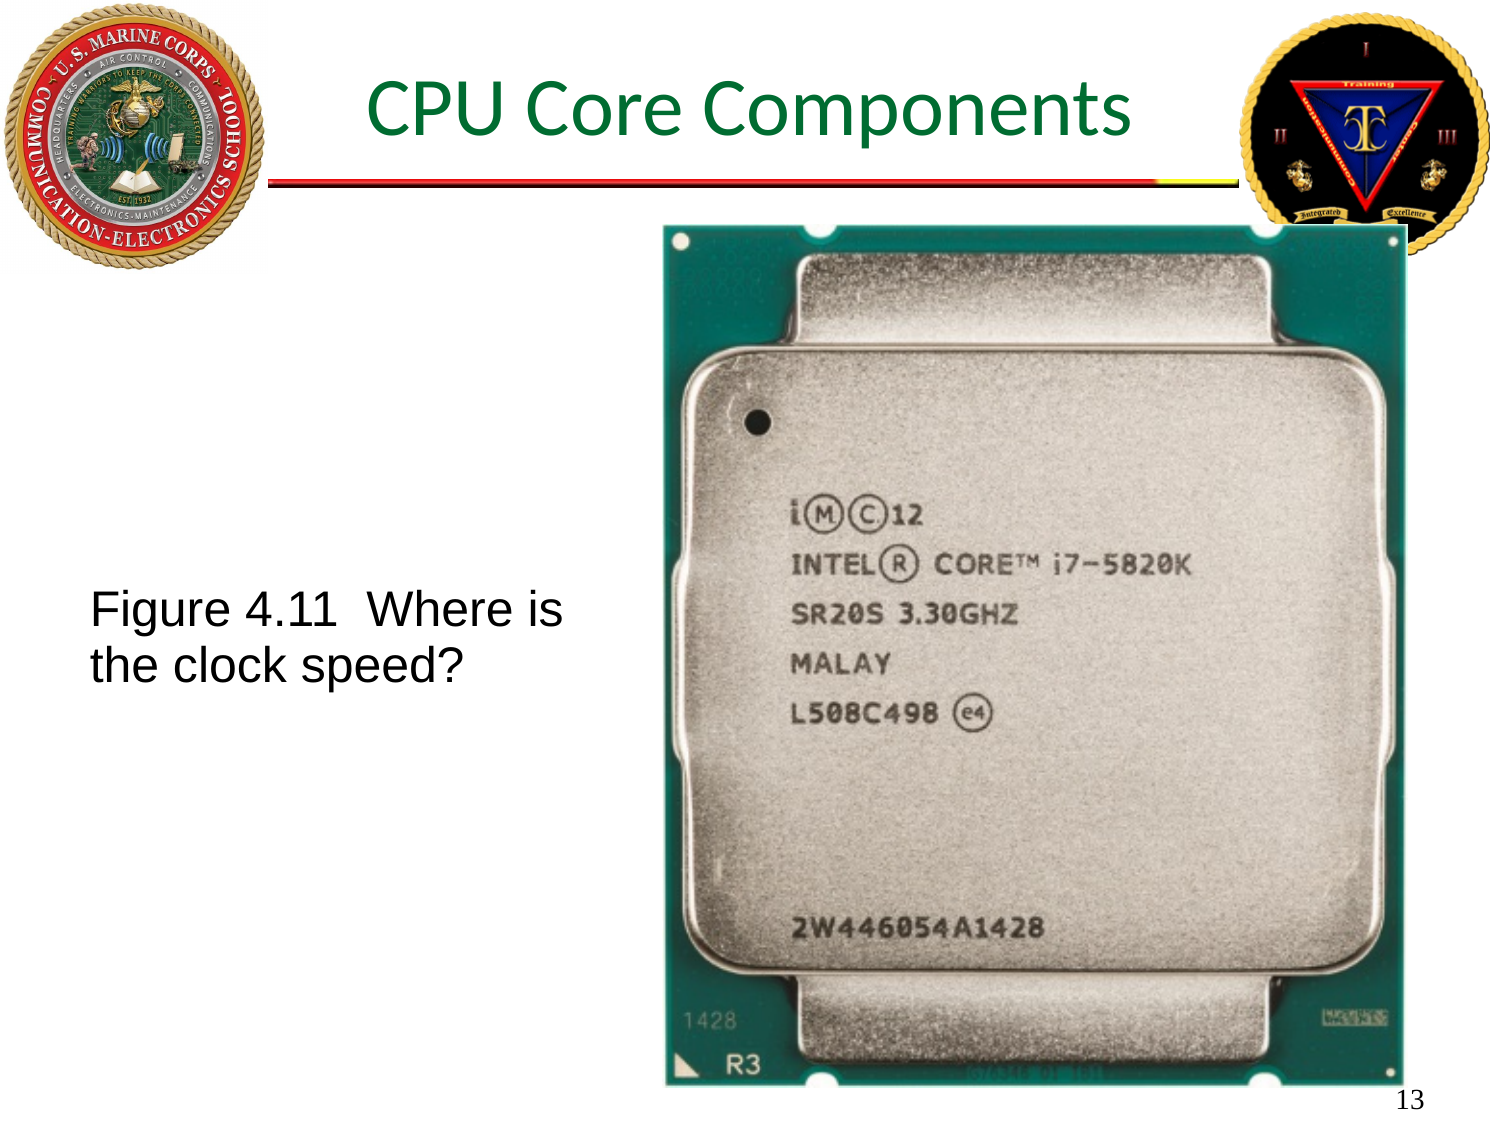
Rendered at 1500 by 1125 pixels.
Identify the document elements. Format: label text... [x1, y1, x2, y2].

picture [0, 0, 268, 274]
text_box Figure 4.11 Where is the clock speed? [75, 574, 632, 702]
picture [662, 12, 1490, 1088]
title CPU Core Components [75, 45, 1425, 233]
